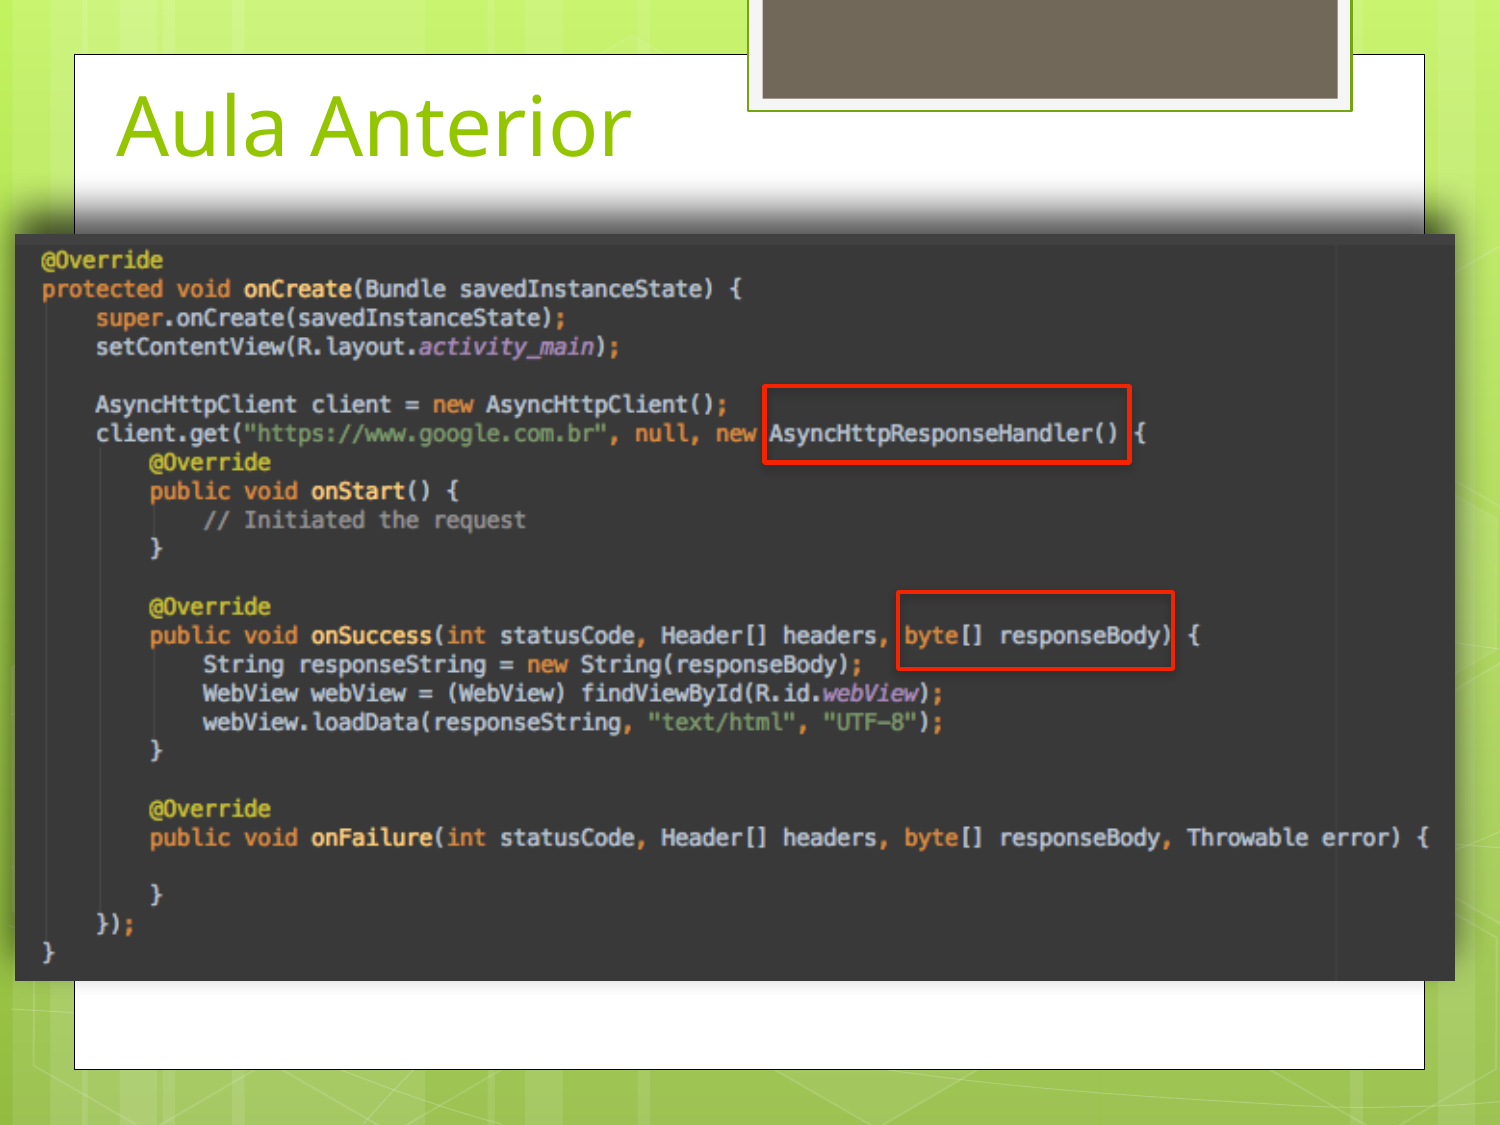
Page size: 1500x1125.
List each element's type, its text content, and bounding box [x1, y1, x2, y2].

picture [14, 234, 1455, 981]
title Aula Anterior [108, 0, 1262, 181]
